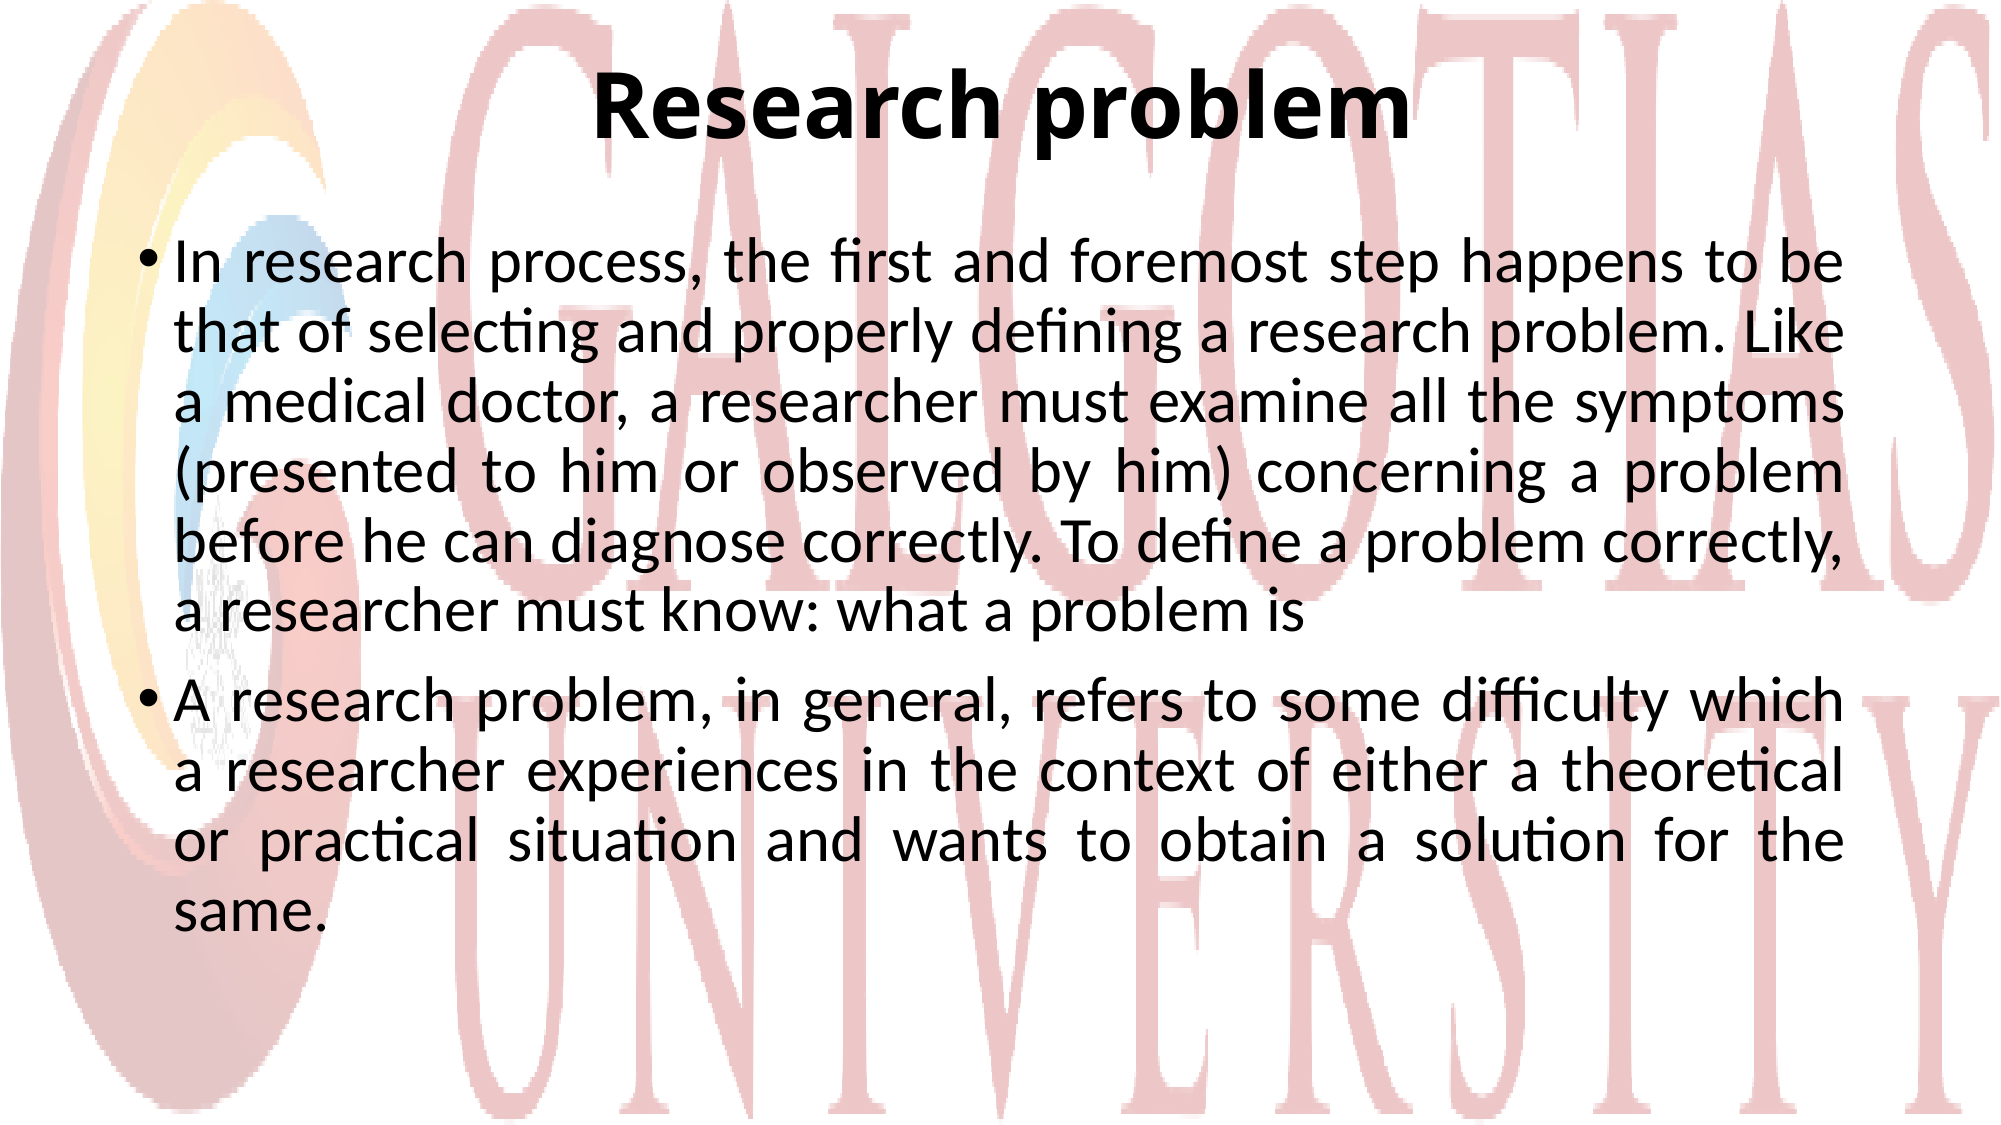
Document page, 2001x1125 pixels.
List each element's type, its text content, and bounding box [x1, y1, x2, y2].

title Research problem [139, 0, 1865, 218]
list In research process, the first and foremost step happens to be that of selecting and properly defining a research problem. Like a medical doctor, a researcher must examine all the symptoms (presented to him or observed by him) concerning a problem before he can diagnose correctly. To define a problem correctly, a researcher must know: what a problem is A research problem, in general, refers to some difficulty which a researcher experiences in the context of either a theoretical or practical situation and wants to obtain a solution for the same. [122, 219, 1863, 1014]
